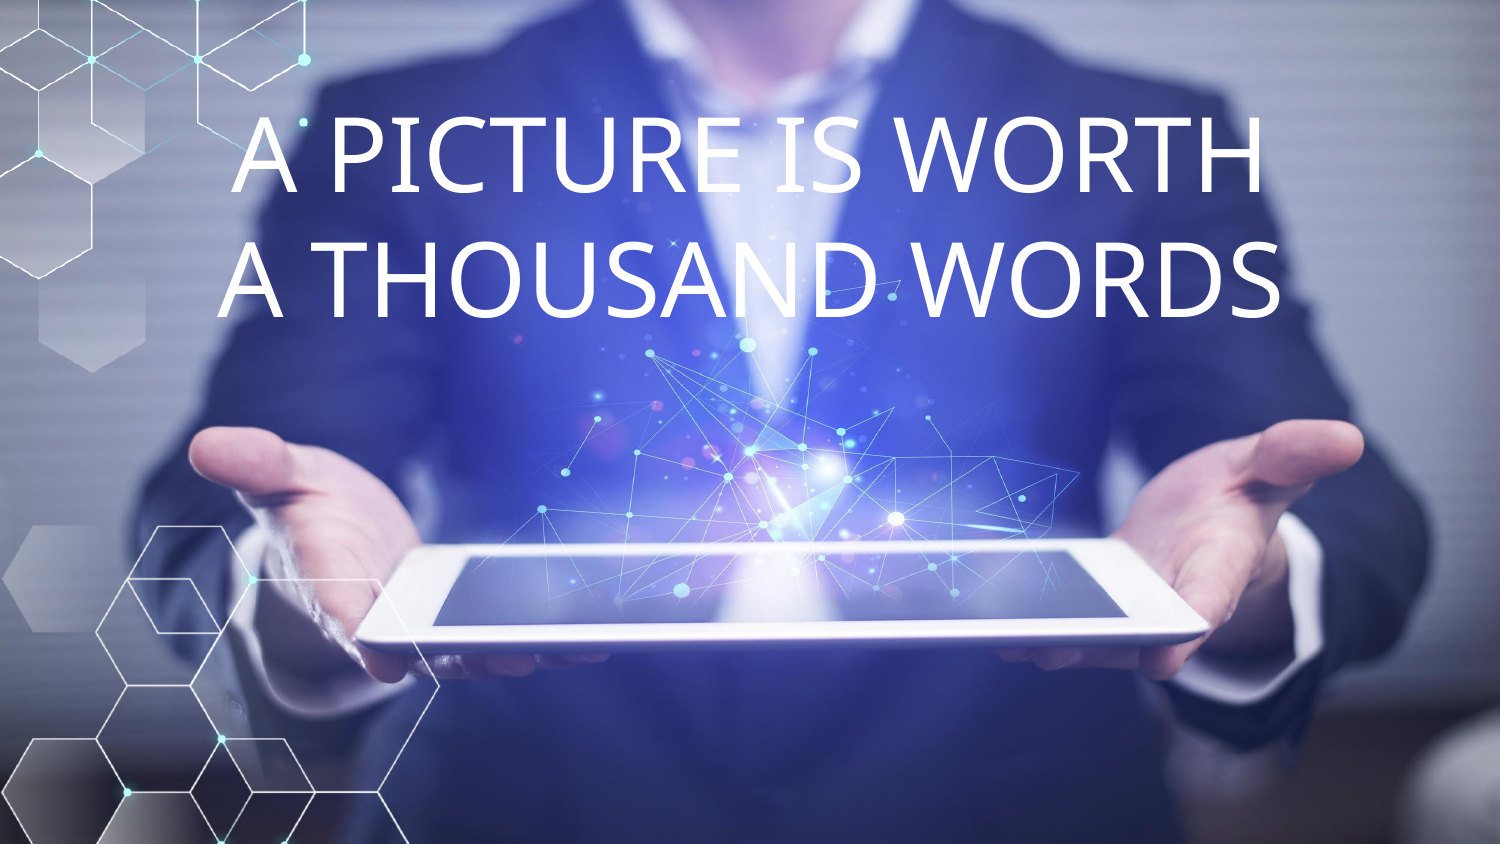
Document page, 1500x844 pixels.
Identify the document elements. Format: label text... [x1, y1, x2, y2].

title A PICTURE IS WORTH A THOUSAND WORDS [194, 72, 1308, 356]
picture [0, 0, 1500, 844]
